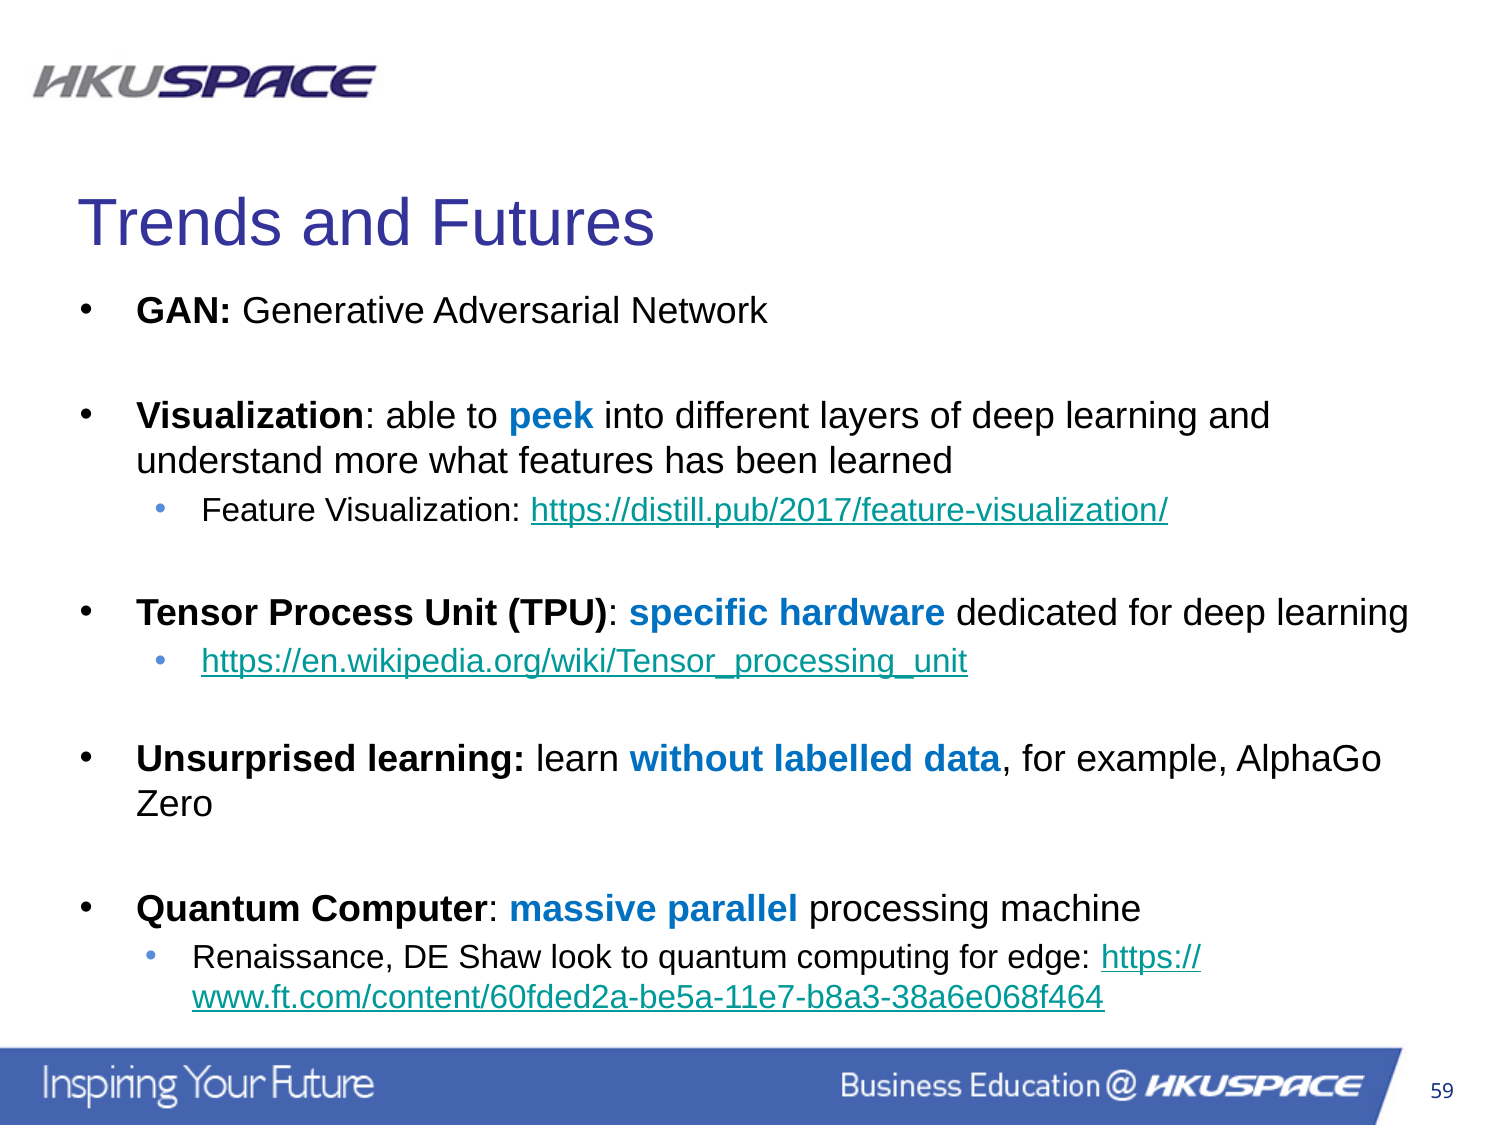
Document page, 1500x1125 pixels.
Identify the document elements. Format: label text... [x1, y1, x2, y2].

picture [0, 0, 1500, 1125]
text_box GAN: Generative Adversarial Network Visualization: able to peek into different layers of deep learning and understand more what features has been learned Feature Visualization: https://distill.pub/2017/feature-visualization/ Tensor Process Unit (TPU): specific hardware dedicated for deep learning https://en.wikipedia.org/wiki/Tensor_processing_unit Unsurprised learning: learn without labelled data, for example, AlphaGo Zero Quantum Computer: massive parallel processing machine Renaissance, DE Shaw look to quantum computing for edge: https://www.ft.com/content/60fded2a-be5a-11e7-b8a3-38a6e068f464 [64, 278, 1483, 1047]
slide_number 59 [1415, 1070, 1499, 1125]
title Trends and Futures [62, 101, 1388, 266]
